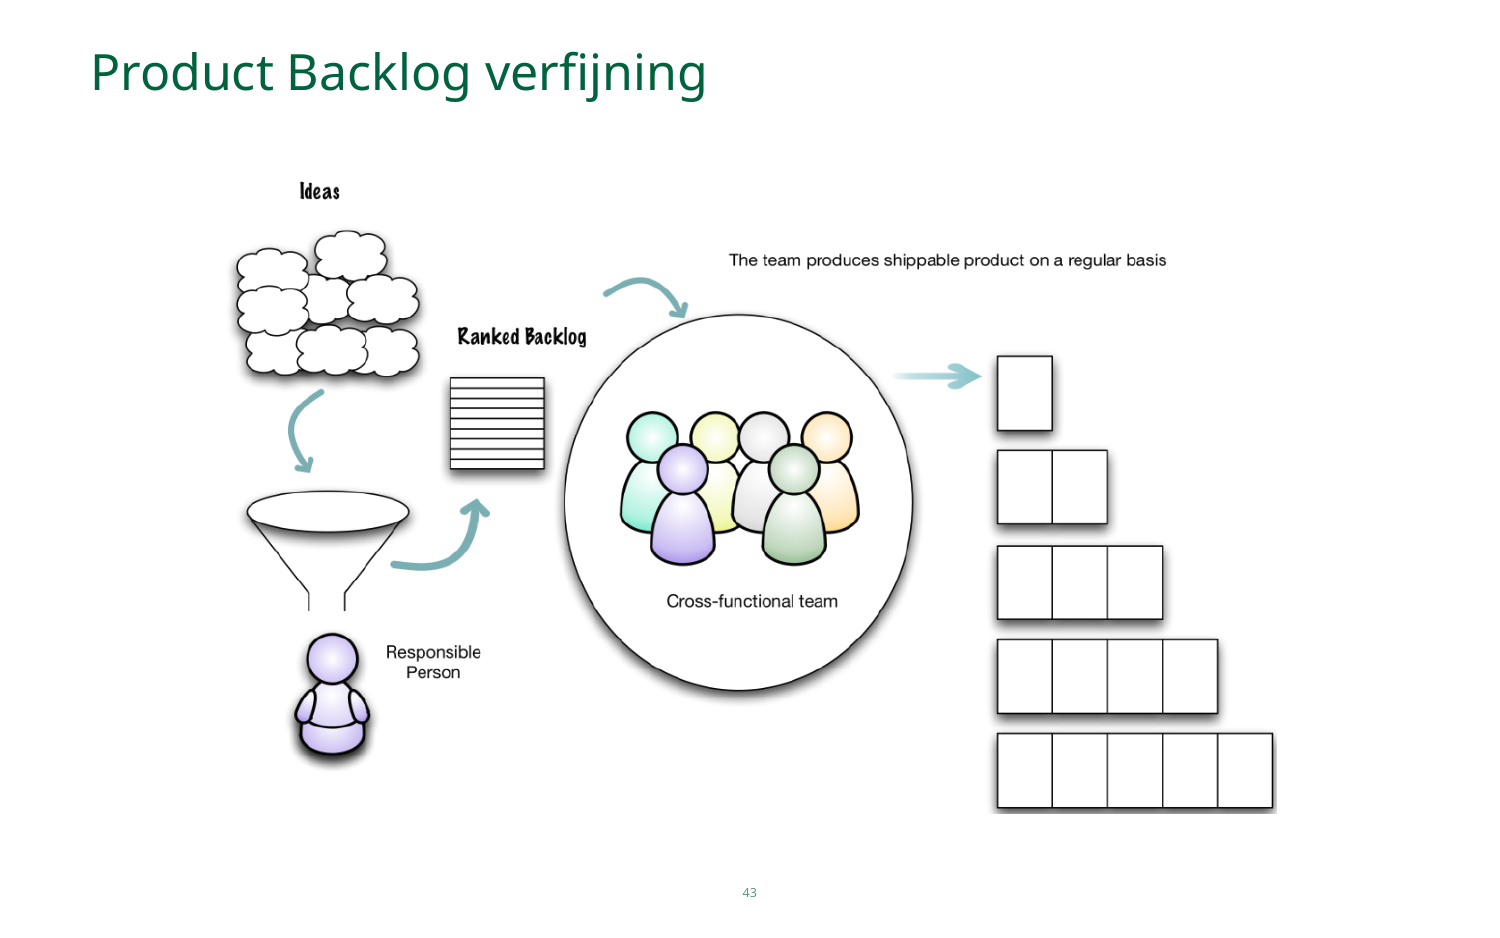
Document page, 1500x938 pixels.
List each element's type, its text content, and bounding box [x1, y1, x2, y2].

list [222, 172, 1278, 815]
slide_number 43 [711, 868, 789, 919]
title Product Backlog verfijning [75, 31, 1207, 108]
